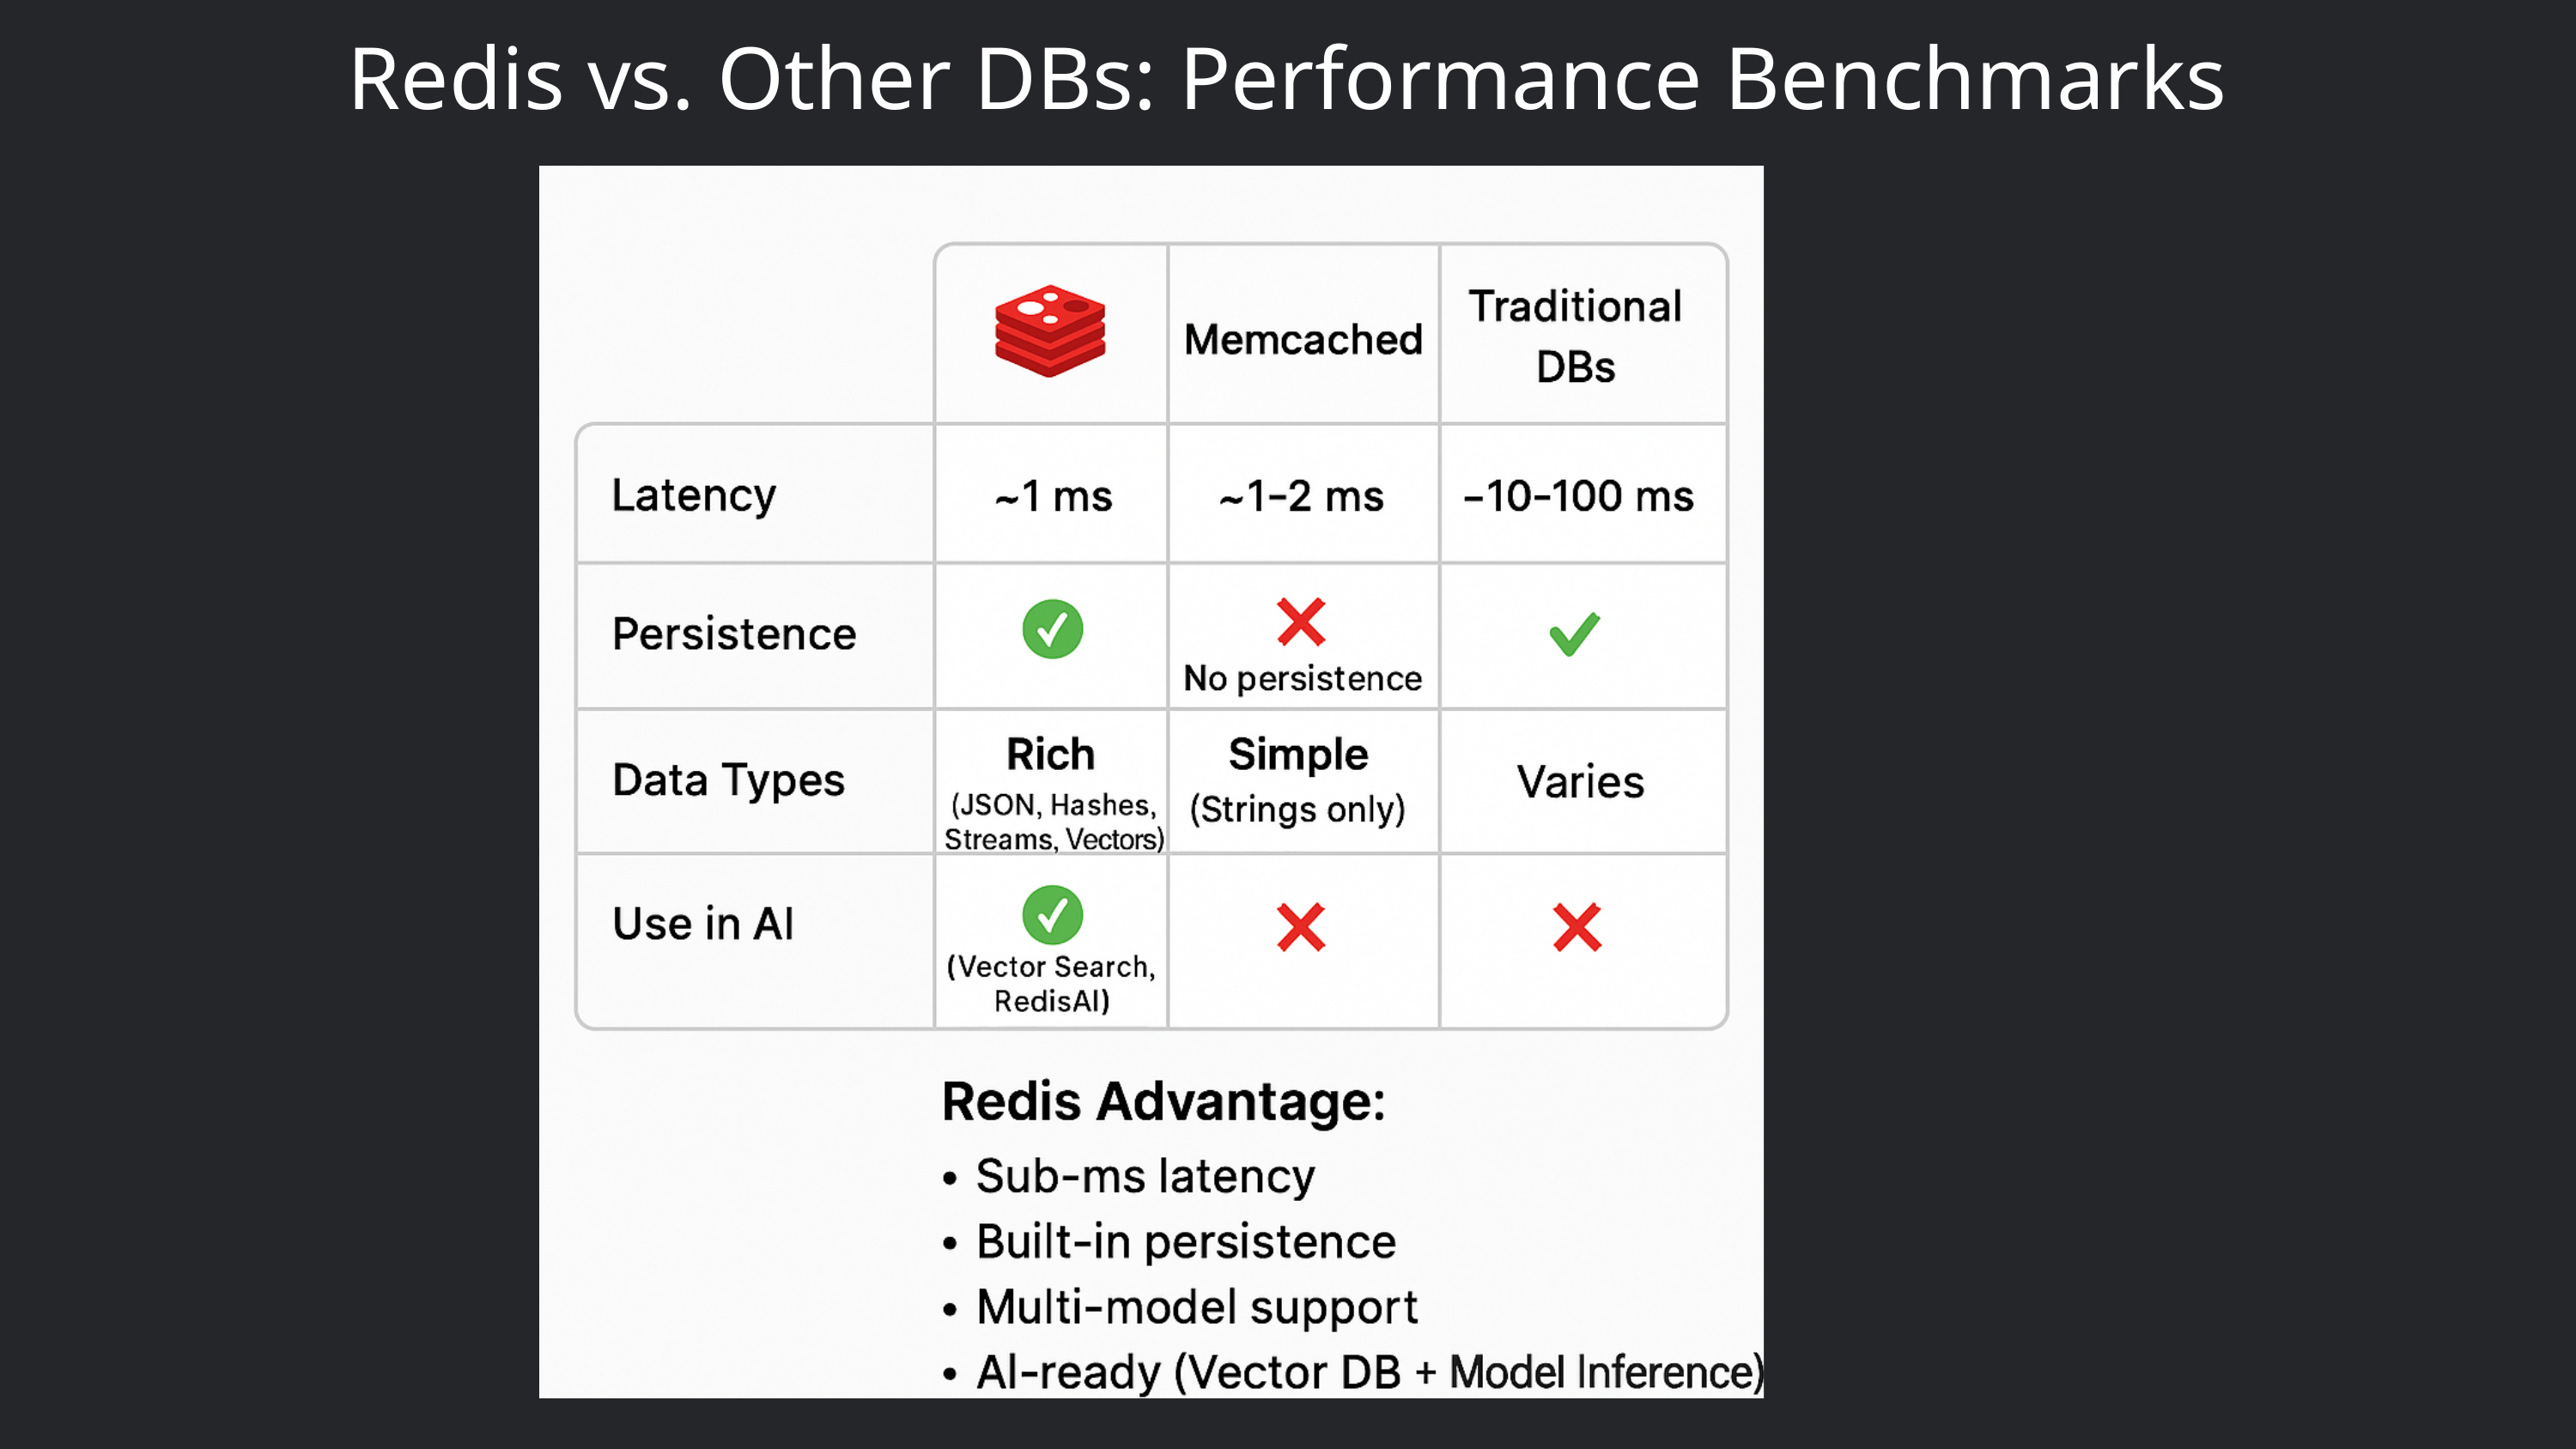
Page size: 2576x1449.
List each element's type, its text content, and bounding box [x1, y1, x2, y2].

text_box Redis vs. Other DBs: Performance Benchmarks [37, 23, 2538, 127]
text_box [539, 166, 1765, 1398]
